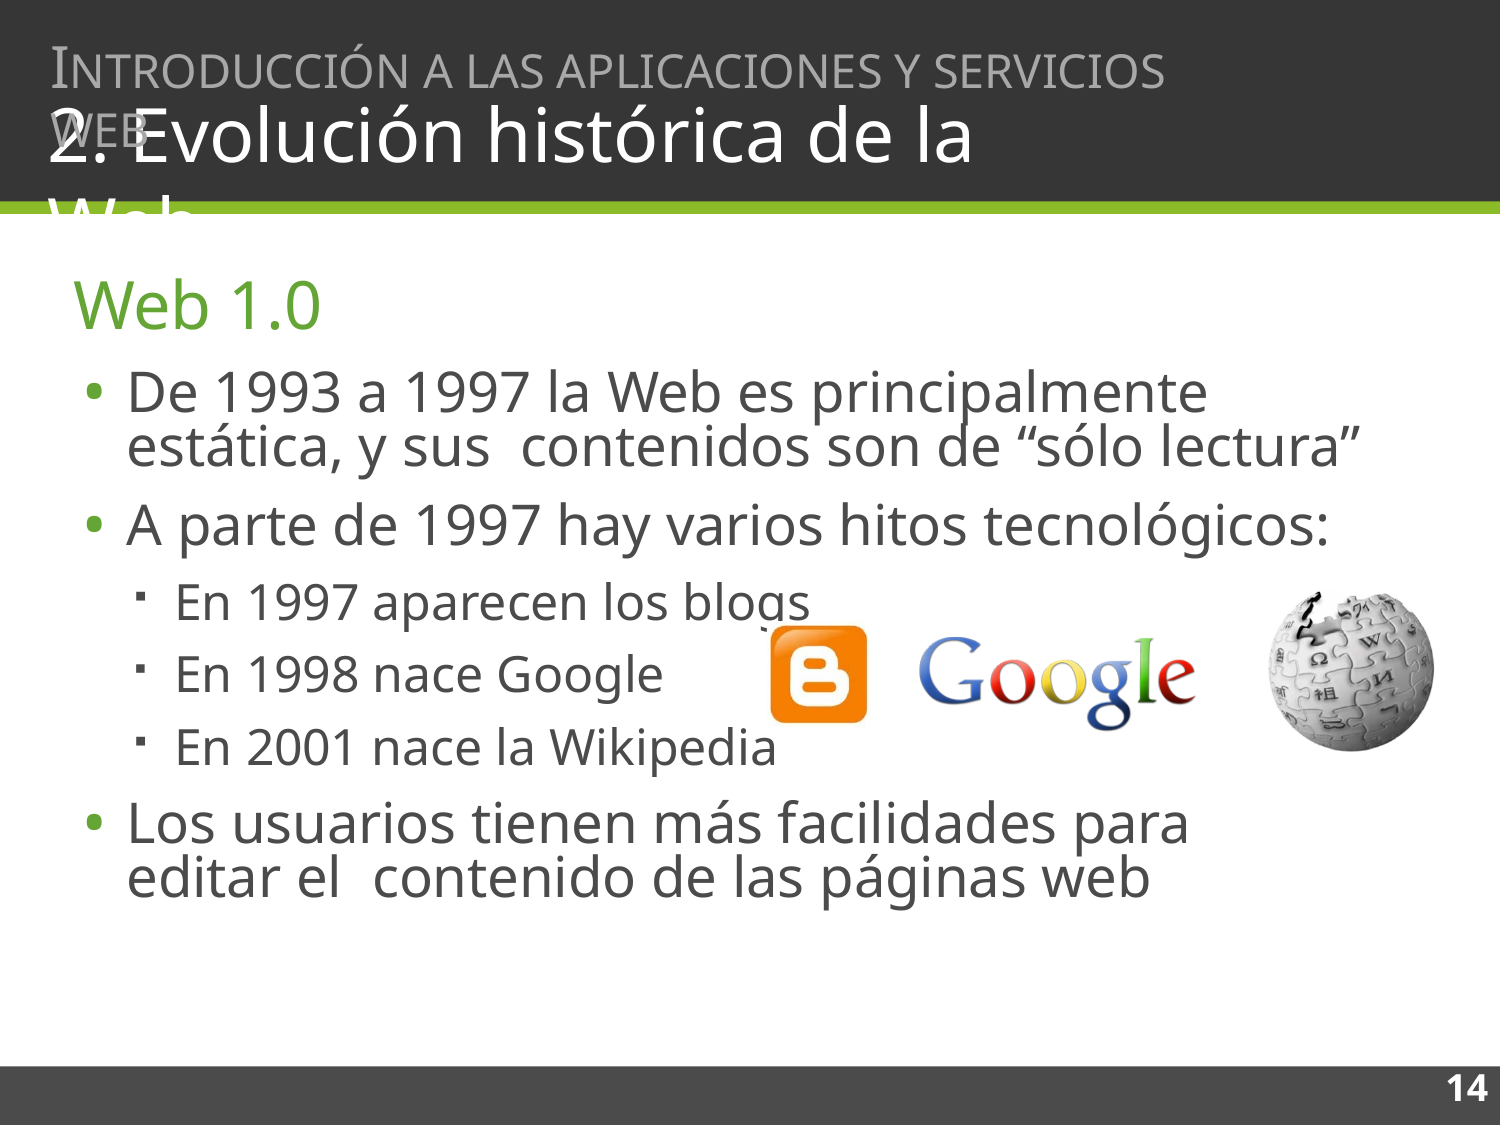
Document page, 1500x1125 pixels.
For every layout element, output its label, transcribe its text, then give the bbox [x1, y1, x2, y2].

text_box INTRODUCCIÓN A LAS APLICACIONES Y SERVICIOS WEB [48, 28, 1193, 157]
title 2. Evolución histórica de la Web [45, 85, 1020, 276]
text_box Web 1.0 De 1993 a 1997 la Web es principalmente estática, y sus contenidos son de “sólo lectura” A parte de 1997 hay varios hitos tecnológicos: En 1997 aparecen los blogs En 1998 nace Google En 2001 nace la Wikipedia Los usuarios tienen más facilidades para editar el contenido de las páginas web [71, 244, 1396, 909]
text_box [917, 544, 1197, 824]
text_box [1266, 589, 1435, 759]
text_box [766, 621, 871, 727]
slide_number 14 [1440, 1077, 1489, 1125]
